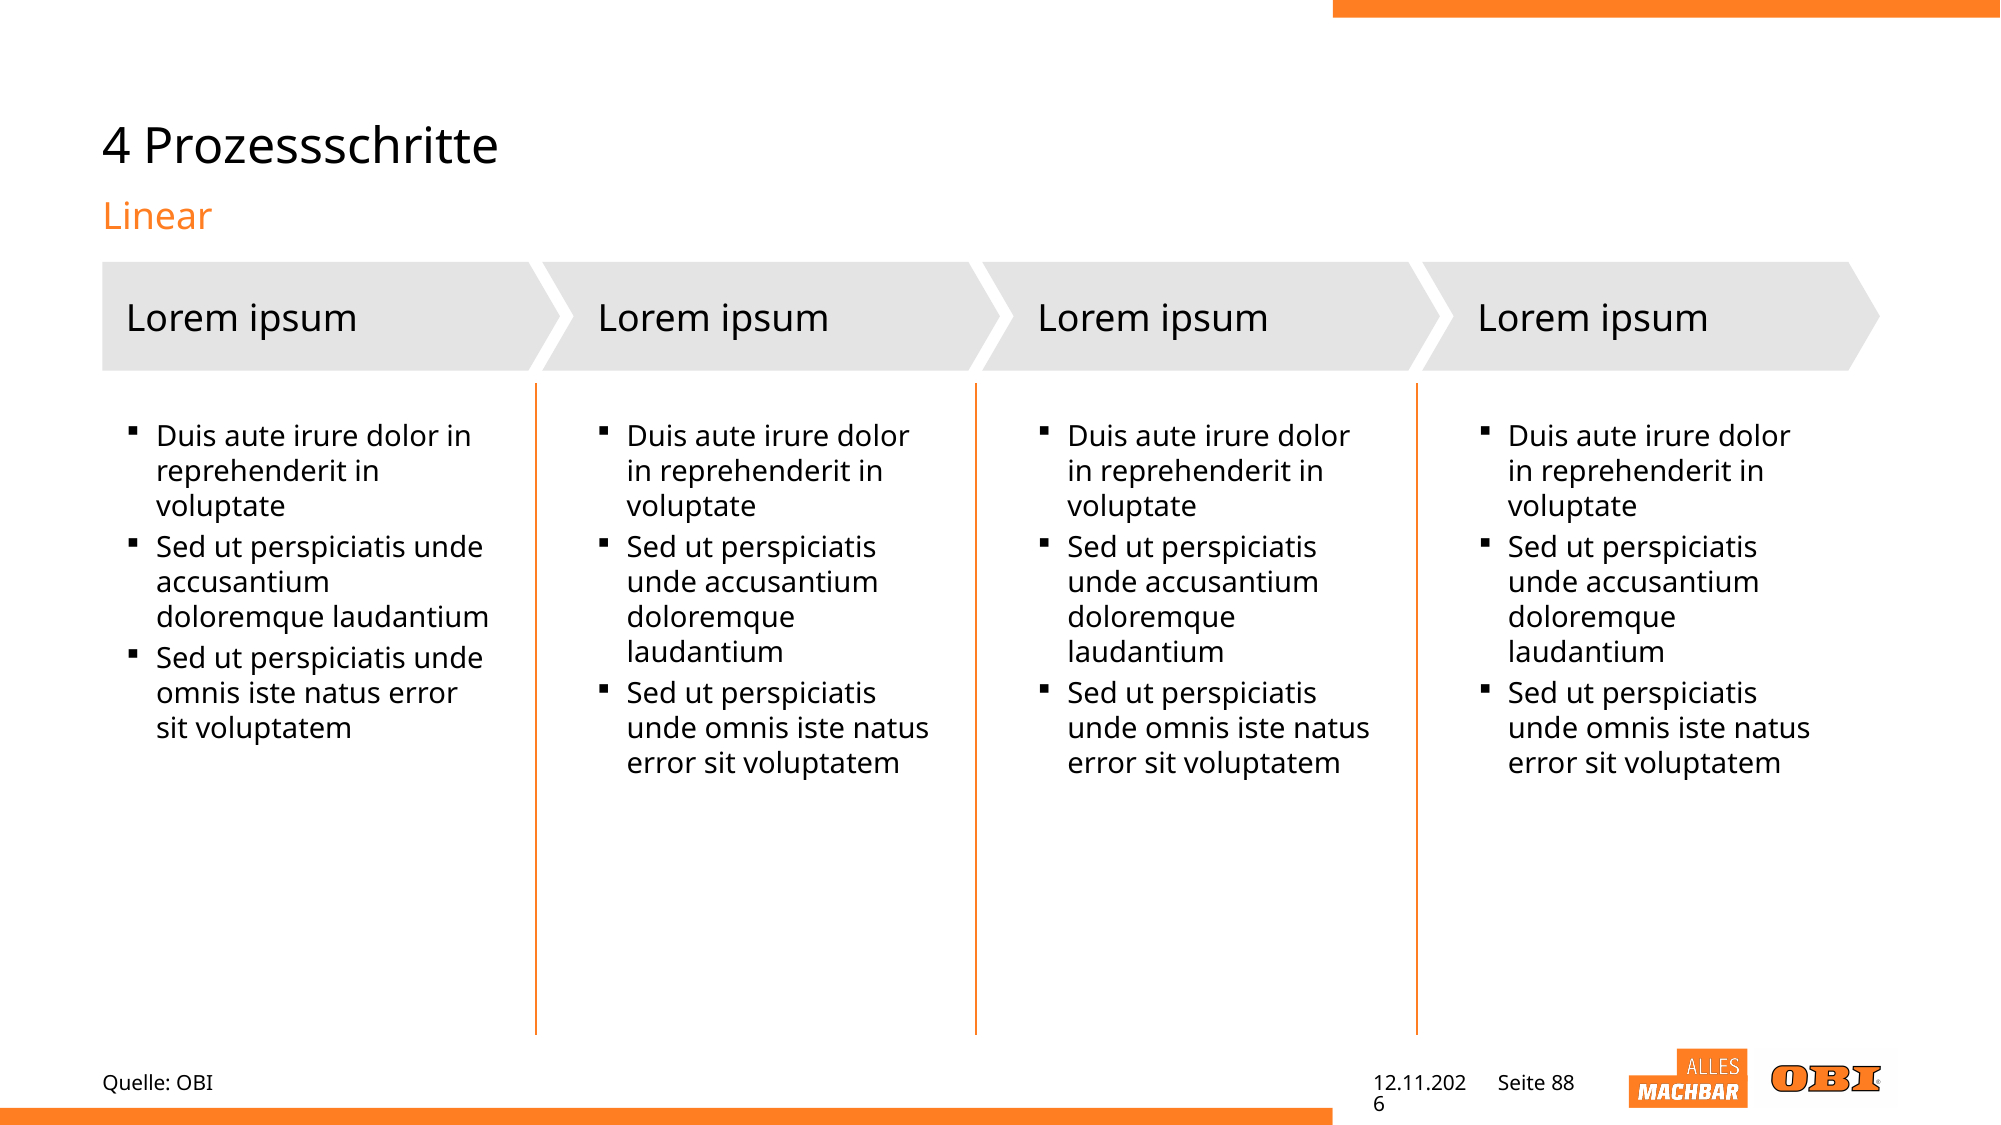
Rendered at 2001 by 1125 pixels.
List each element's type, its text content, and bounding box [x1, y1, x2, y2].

text_box Lorem ipsum [980, 260, 1442, 372]
footer Quelle: OBI [102, 1071, 1271, 1097]
text_box Lorem ipsum [540, 260, 1002, 372]
picture [1638, 1058, 1739, 1100]
picture [1754, 1048, 1898, 1107]
text_box Duis aute irure dolor in reprehenderit in voluptate Sed ut perspiciatis unde accusantium doloremque laudantium Sed ut perspiciatis unde omnis iste natus error sit voluptatem [102, 417, 498, 745]
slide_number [1373, 1071, 1475, 1097]
text_box Duis aute irure dolor in reprehenderit in voluptate Sed ut perspiciatis unde accusantium doloremque laudantium Sed ut perspiciatis unde omnis iste natus error sit voluptatem [1454, 417, 1820, 780]
text_box Duis aute irure dolor in reprehenderit in voluptate Sed ut perspiciatis unde accusantium doloremque laudantium Sed ut perspiciatis unde omnis iste natus error sit voluptatem [1014, 417, 1379, 780]
text_box Lorem ipsum [1420, 260, 1882, 372]
text_box Lorem ipsum [101, 260, 562, 372]
text_box Duis aute irure dolor in reprehenderit in voluptate Sed ut perspiciatis unde accusantium doloremque laudantium Sed ut perspiciatis unde omnis iste natus error sit voluptatem [573, 417, 939, 780]
list Linear [102, 192, 1880, 238]
title 4 Prozessschritte [102, 112, 1880, 174]
slide_number Seite 88 [1497, 1071, 1588, 1097]
